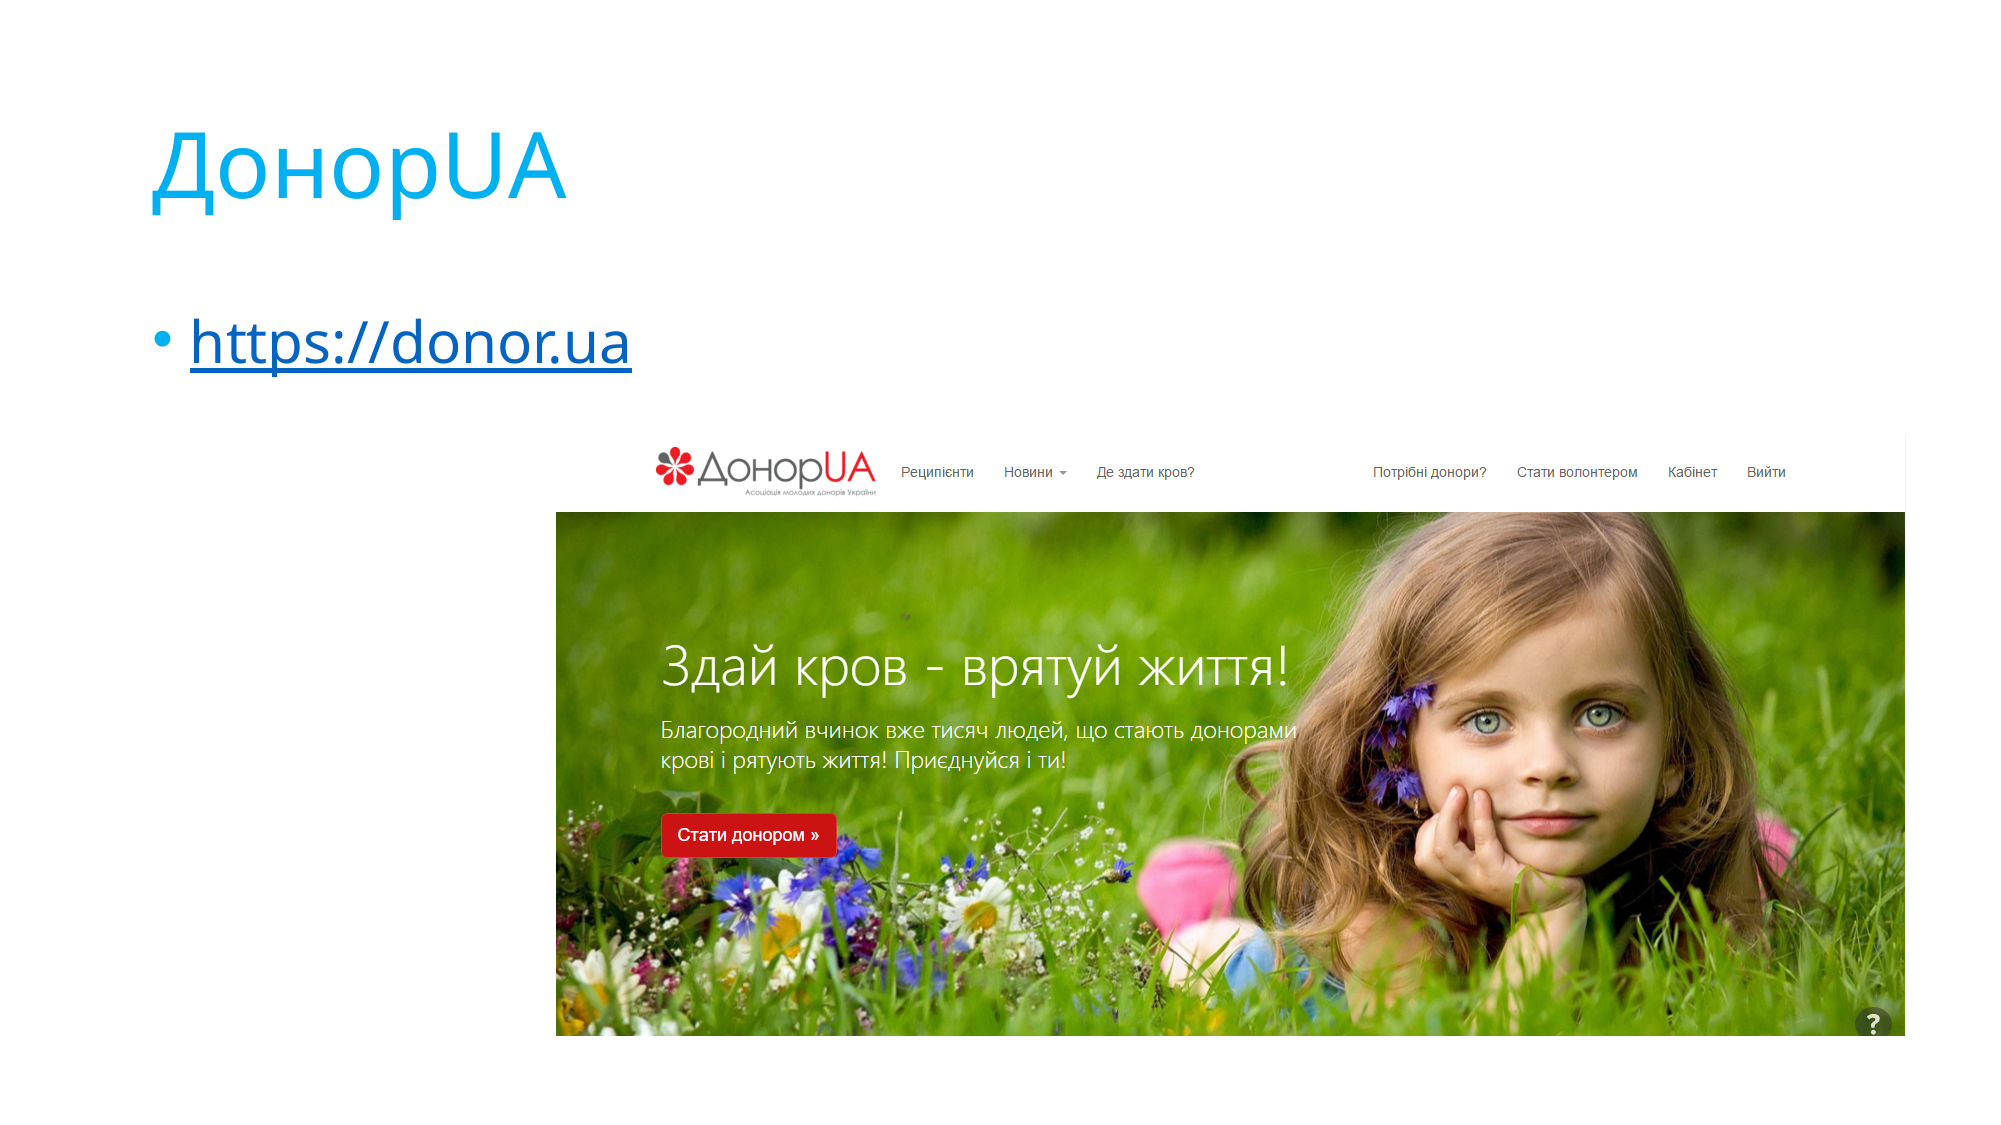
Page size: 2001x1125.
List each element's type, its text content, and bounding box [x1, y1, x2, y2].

title ДонорUA [137, 59, 1863, 278]
picture [556, 435, 1906, 1036]
list https://donor.ua [137, 299, 1863, 1014]
